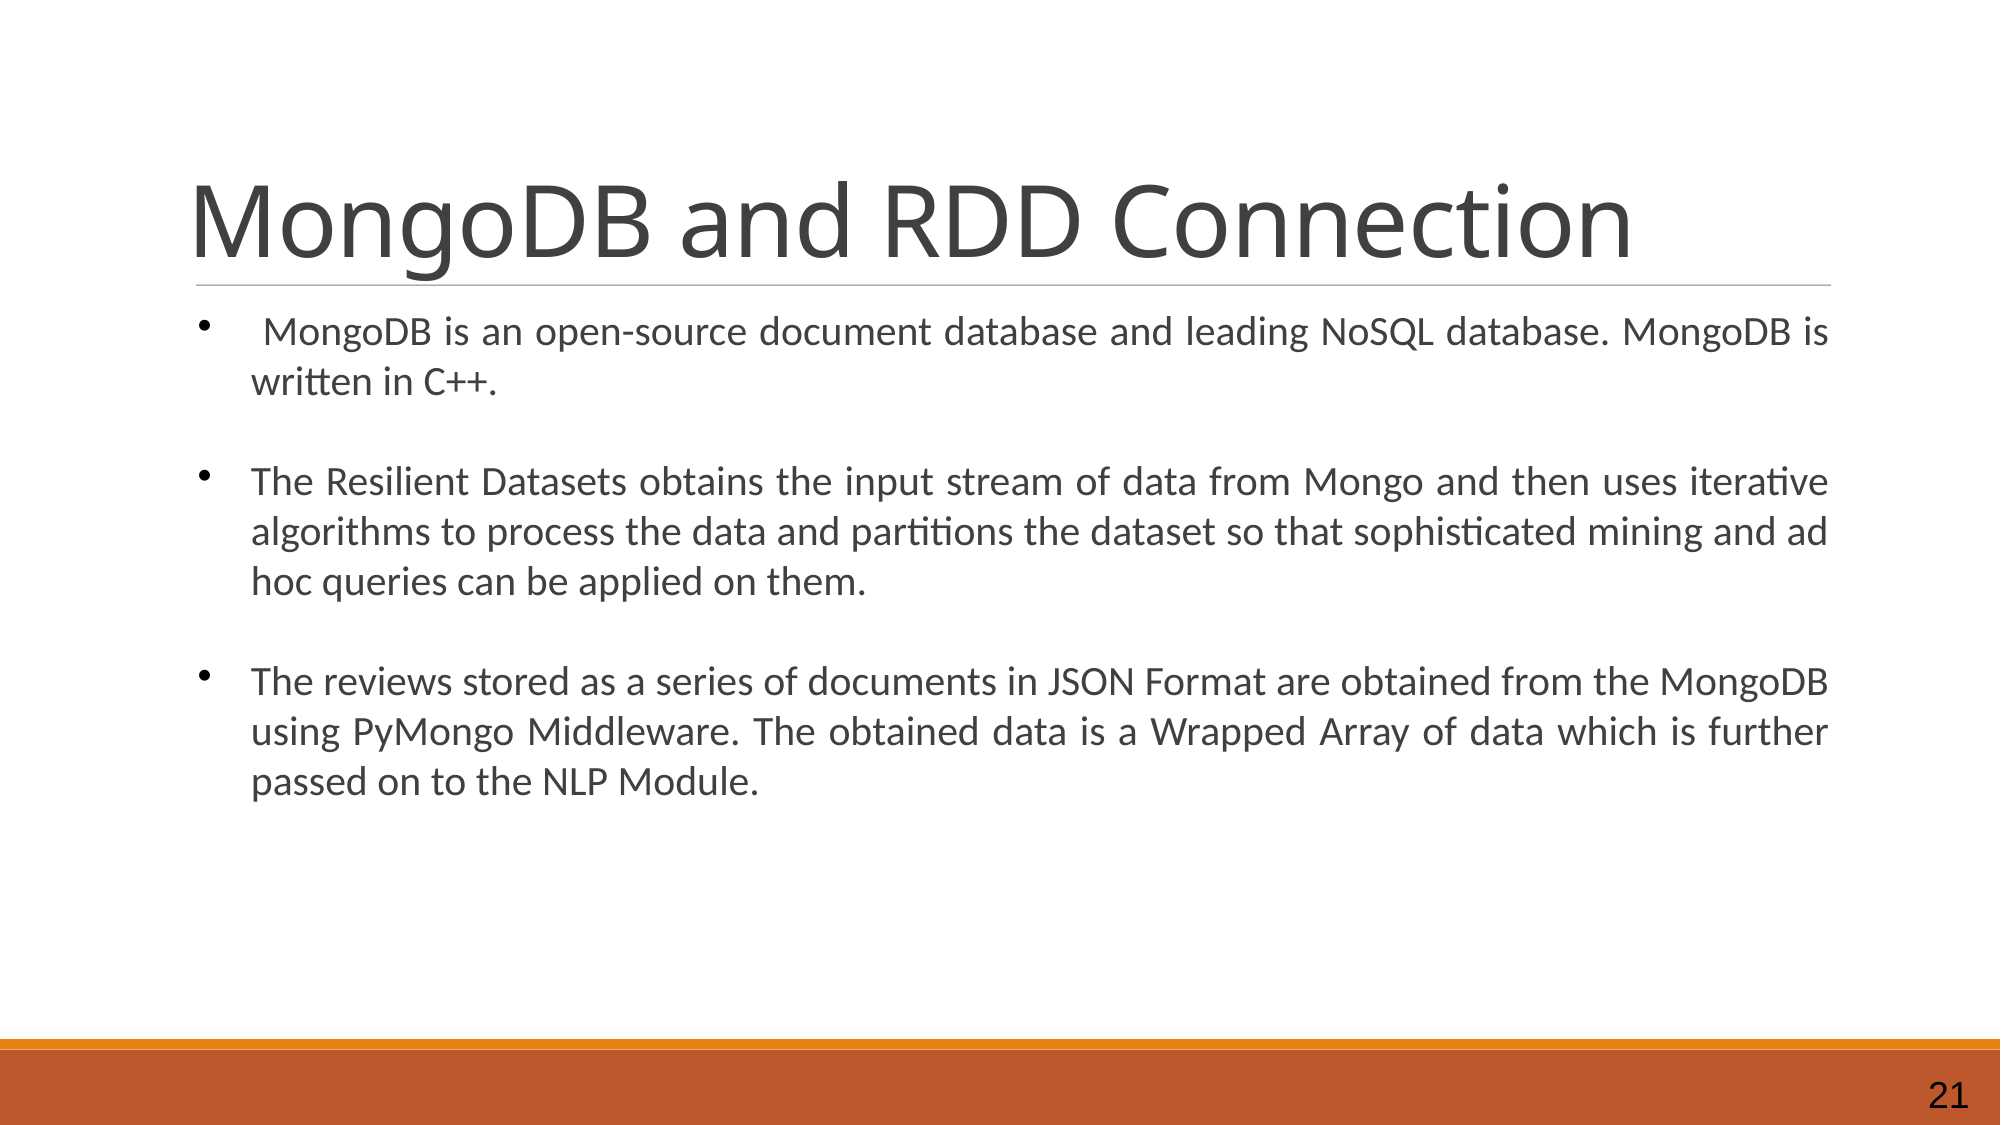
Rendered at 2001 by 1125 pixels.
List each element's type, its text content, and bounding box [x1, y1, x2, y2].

text_box MongoDB and RDD Connection [180, 47, 1830, 253]
text_box 21 [1913, 1063, 2000, 1125]
text_box MongoDB is an open-source document database and leading NoSQL database. MongoDB is written in C++. The Resilient Datasets obtains the input stream of data from Mongo and then uses iterative algorithms to process the data and partitions the dataset so that sophisticated mining and ad hoc queries can be applied on them. The reviews stored as a series of documents in JSON Format are obtained from the MongoDB using PyMongo Middleware. The obtained data is a Wrapped Array of data which is further passed on to the NLP Module. [180, 253, 1830, 914]
